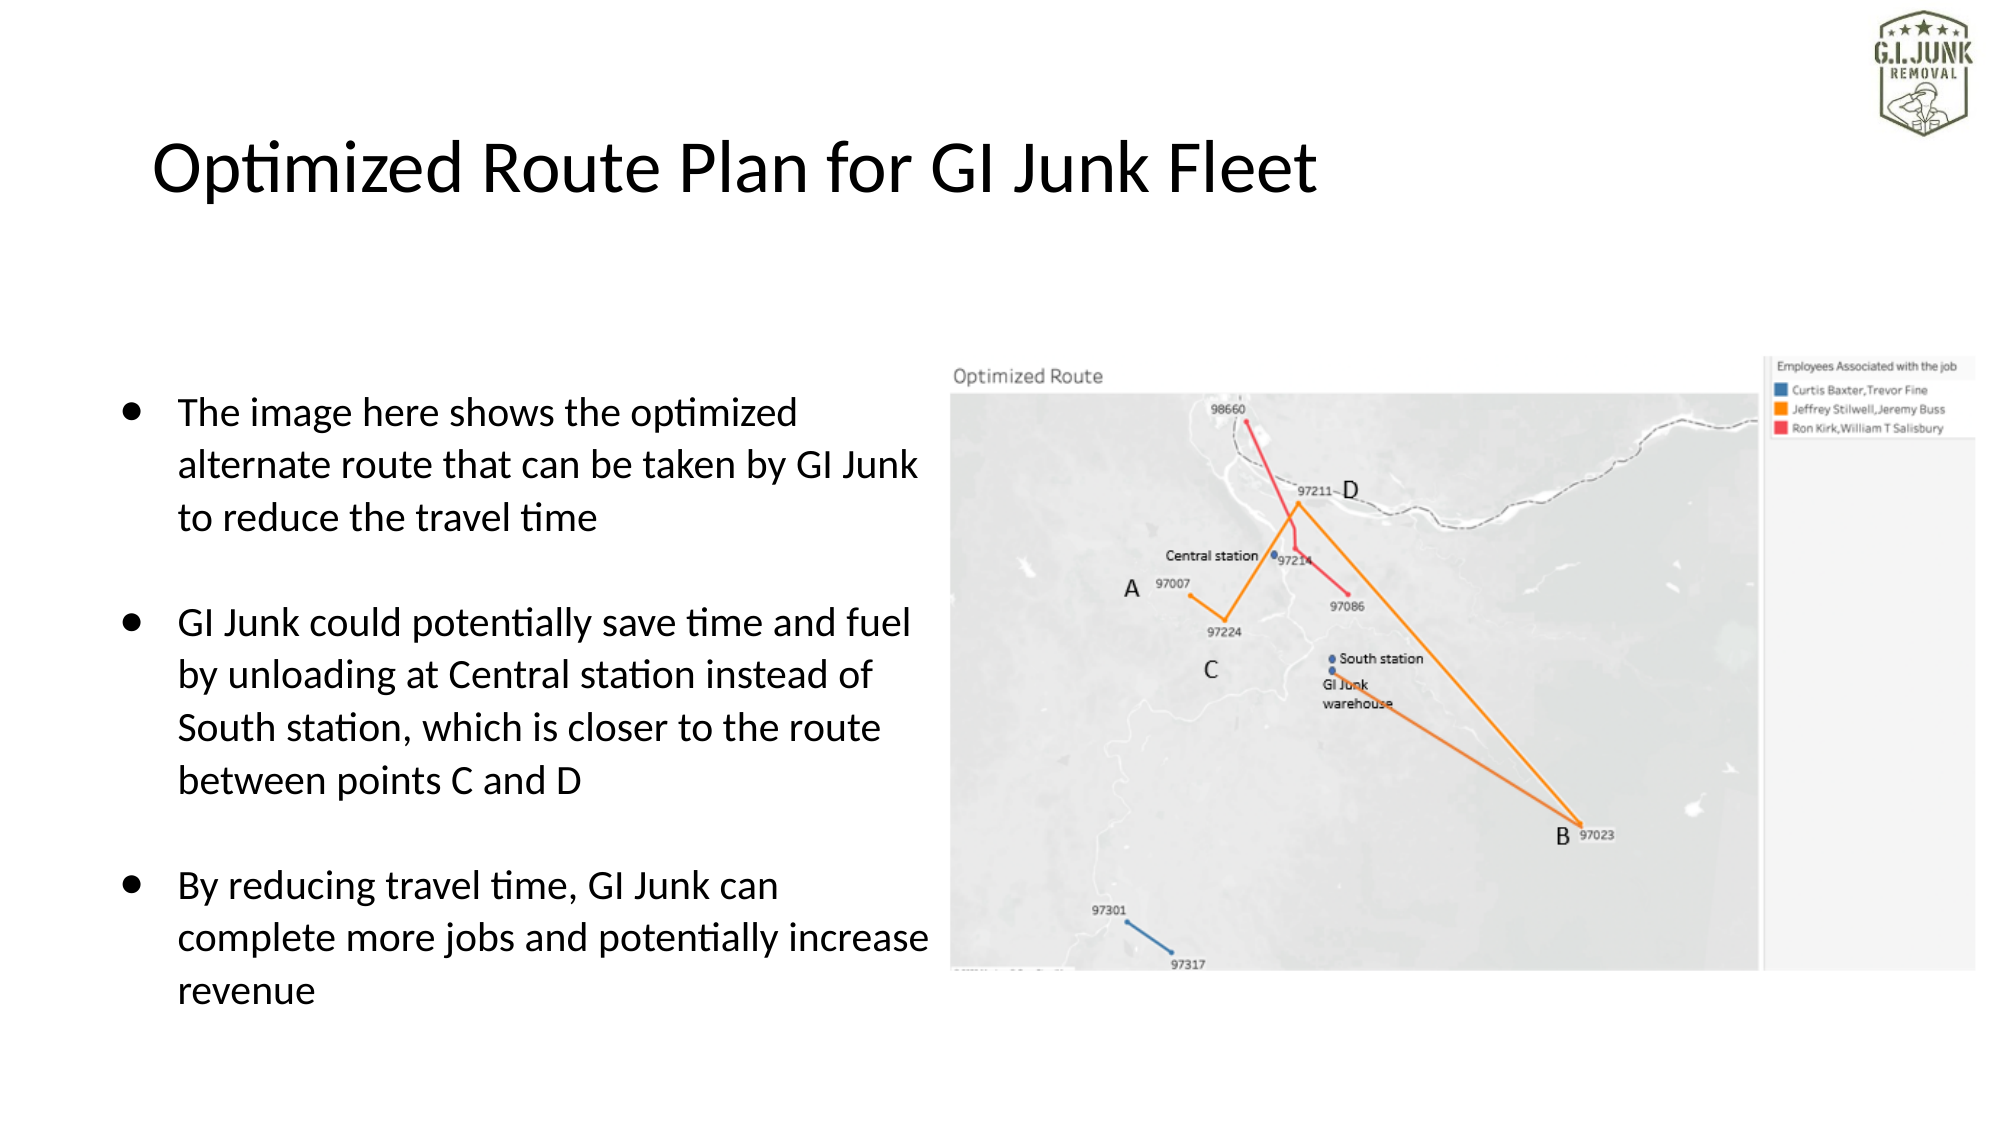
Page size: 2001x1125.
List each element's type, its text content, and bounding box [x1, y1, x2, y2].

picture [933, 351, 1990, 984]
list The image here shows the optimized alternate route that can be taken by GI Junk to reduce the travel time GI Junk could potentially save time and fuel by unloading at Central station instead of South station, which is closer to the route between points C and D By reducing travel time, GI Junk can complete more jobs and potentially increase revenue [87, 374, 954, 1089]
title Optimized Route Plan for GI Junk Fleet [137, 59, 1863, 278]
picture [1852, 0, 1996, 145]
